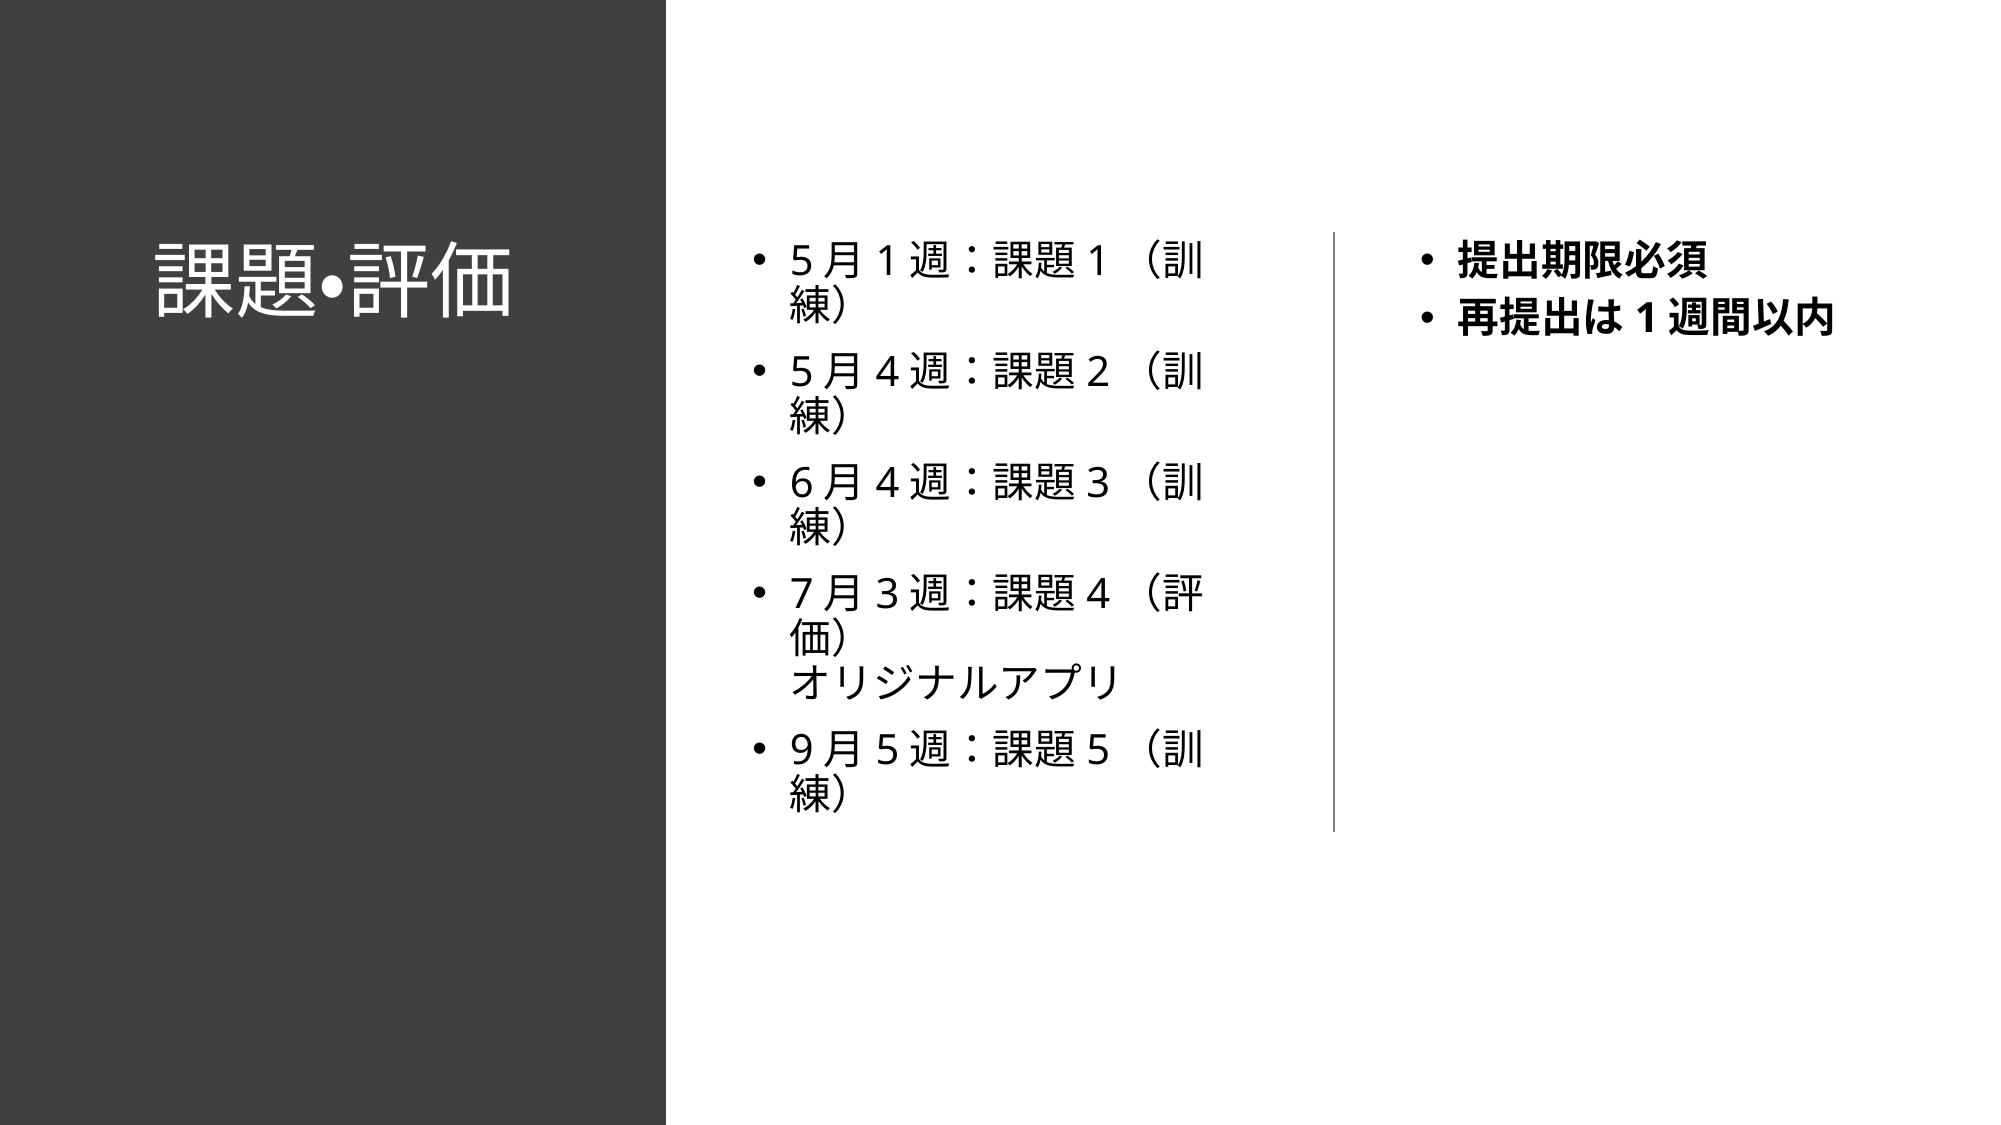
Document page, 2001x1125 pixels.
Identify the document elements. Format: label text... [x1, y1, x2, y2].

title 課題・評価 [137, 231, 613, 948]
list 5月1週：課題1（訓練） 5月4週：課題2（訓練） 6月4週：課題3（訓練） 7月3週：課題4（評価） オリジナルアプリ 9月5週：課題5（訓練） [718, 231, 1281, 948]
text_box [0, 0, 667, 1125]
text_box 提出期限必須 再提出は1週間以内 [1386, 231, 1911, 948]
